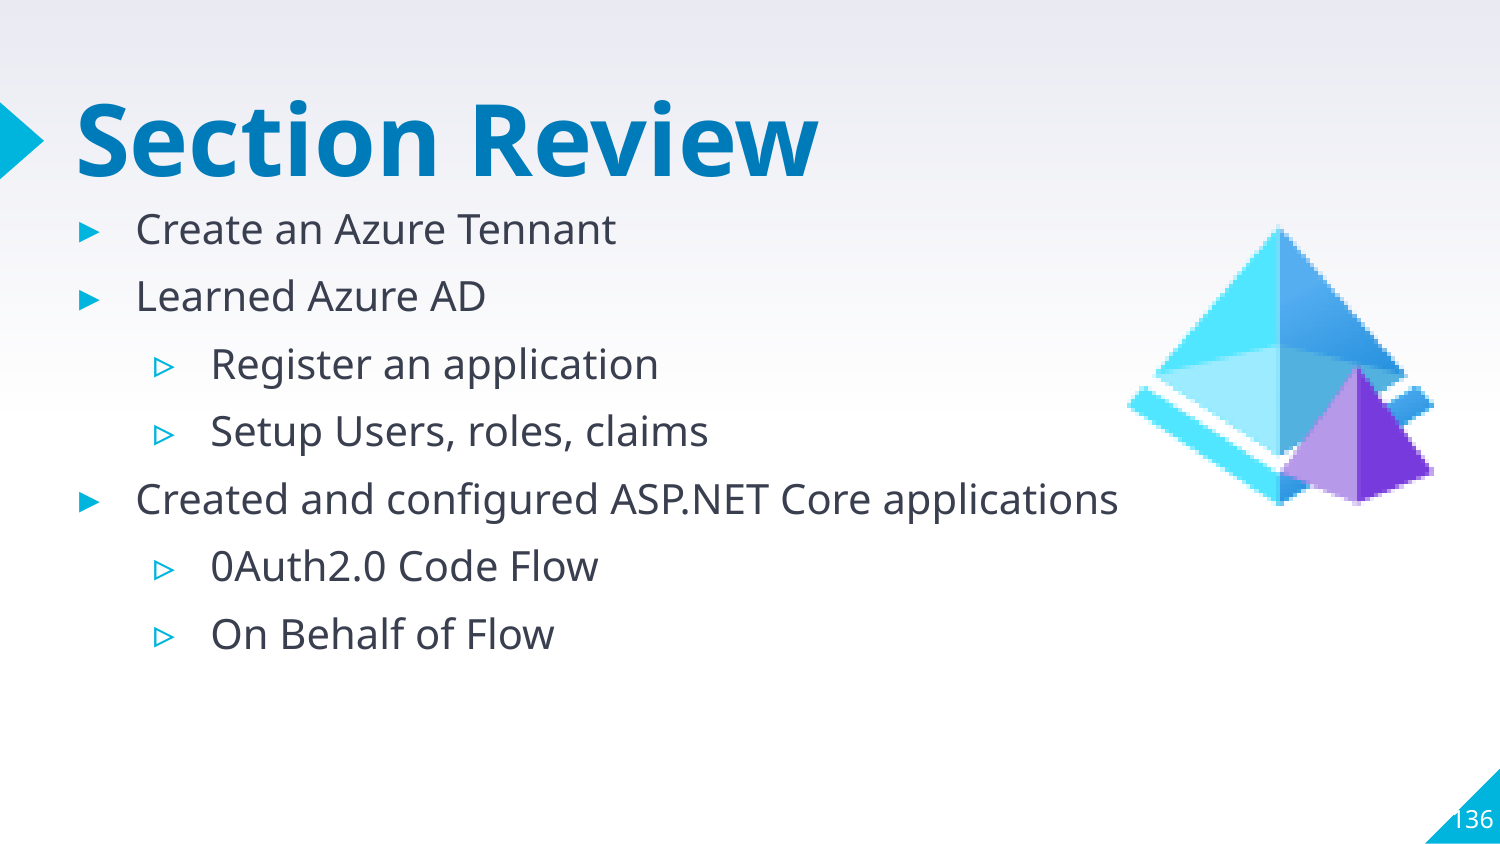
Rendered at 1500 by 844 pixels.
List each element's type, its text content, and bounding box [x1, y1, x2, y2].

picture [1127, 212, 1434, 519]
title Section Review [75, 99, 1460, 277]
slide_number 136 [1418, 760, 1494, 838]
list Create an Azure Tennant Learned Azure AD Register an application Setup Users, roles, claims Created and configured ASP.NET Core applications 0Auth2.0 Code Flow On Behalf of Flow [60, 197, 1182, 798]
